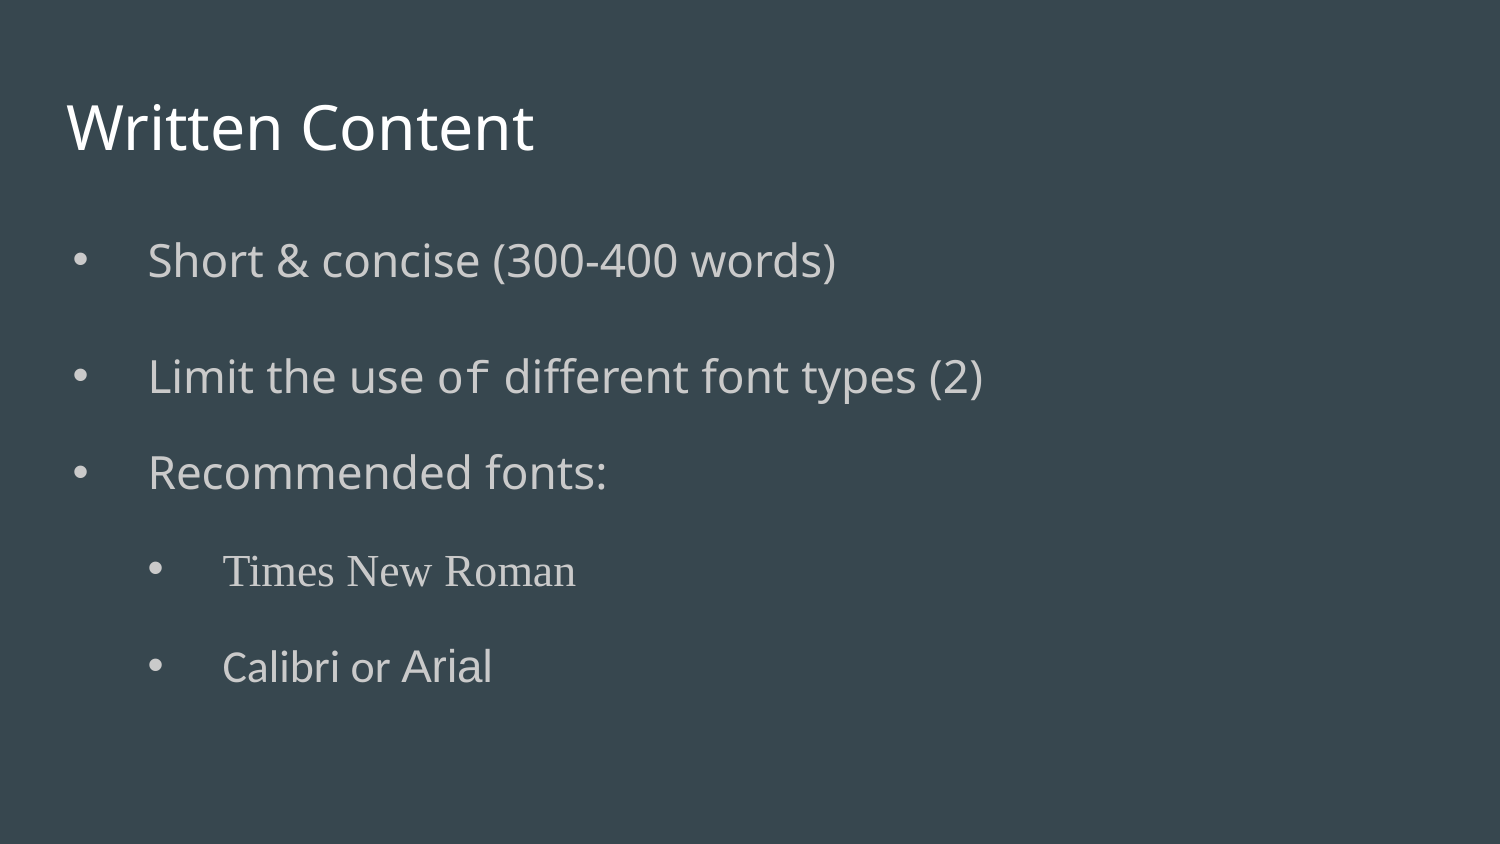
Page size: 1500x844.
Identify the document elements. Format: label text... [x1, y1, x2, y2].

list Short & concise (300-400 words) Limit the use of different font types (2) Recommended fonts: Times New Roman Calibri or Arial [51, 189, 1449, 750]
title Written Content [51, 72, 1449, 167]
